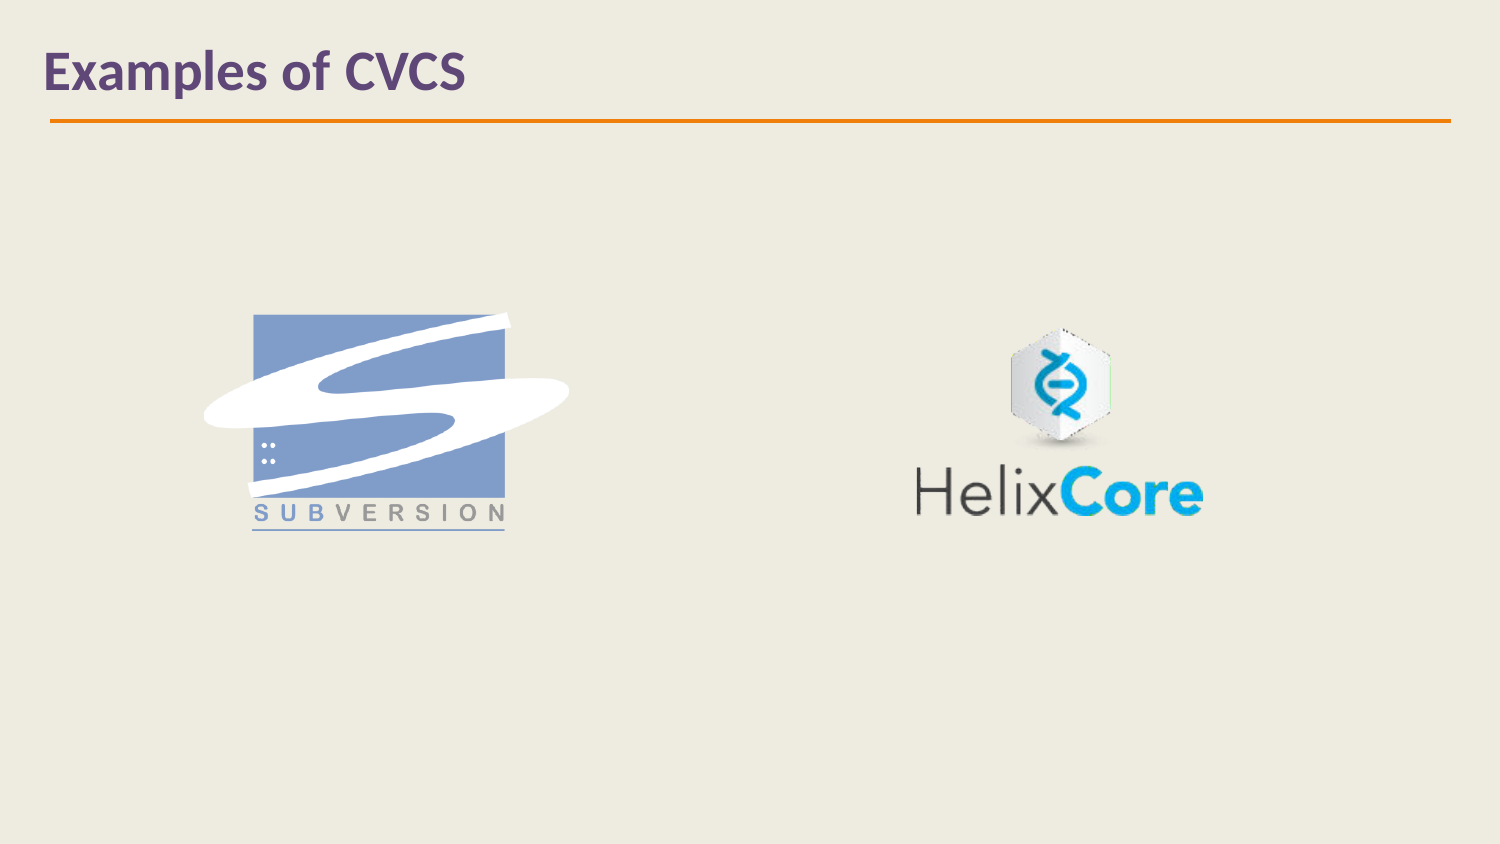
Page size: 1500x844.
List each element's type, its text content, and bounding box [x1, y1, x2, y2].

title Examples of CVCS [41, 30, 474, 174]
text_box [916, 328, 1203, 516]
text_box [203, 312, 569, 531]
